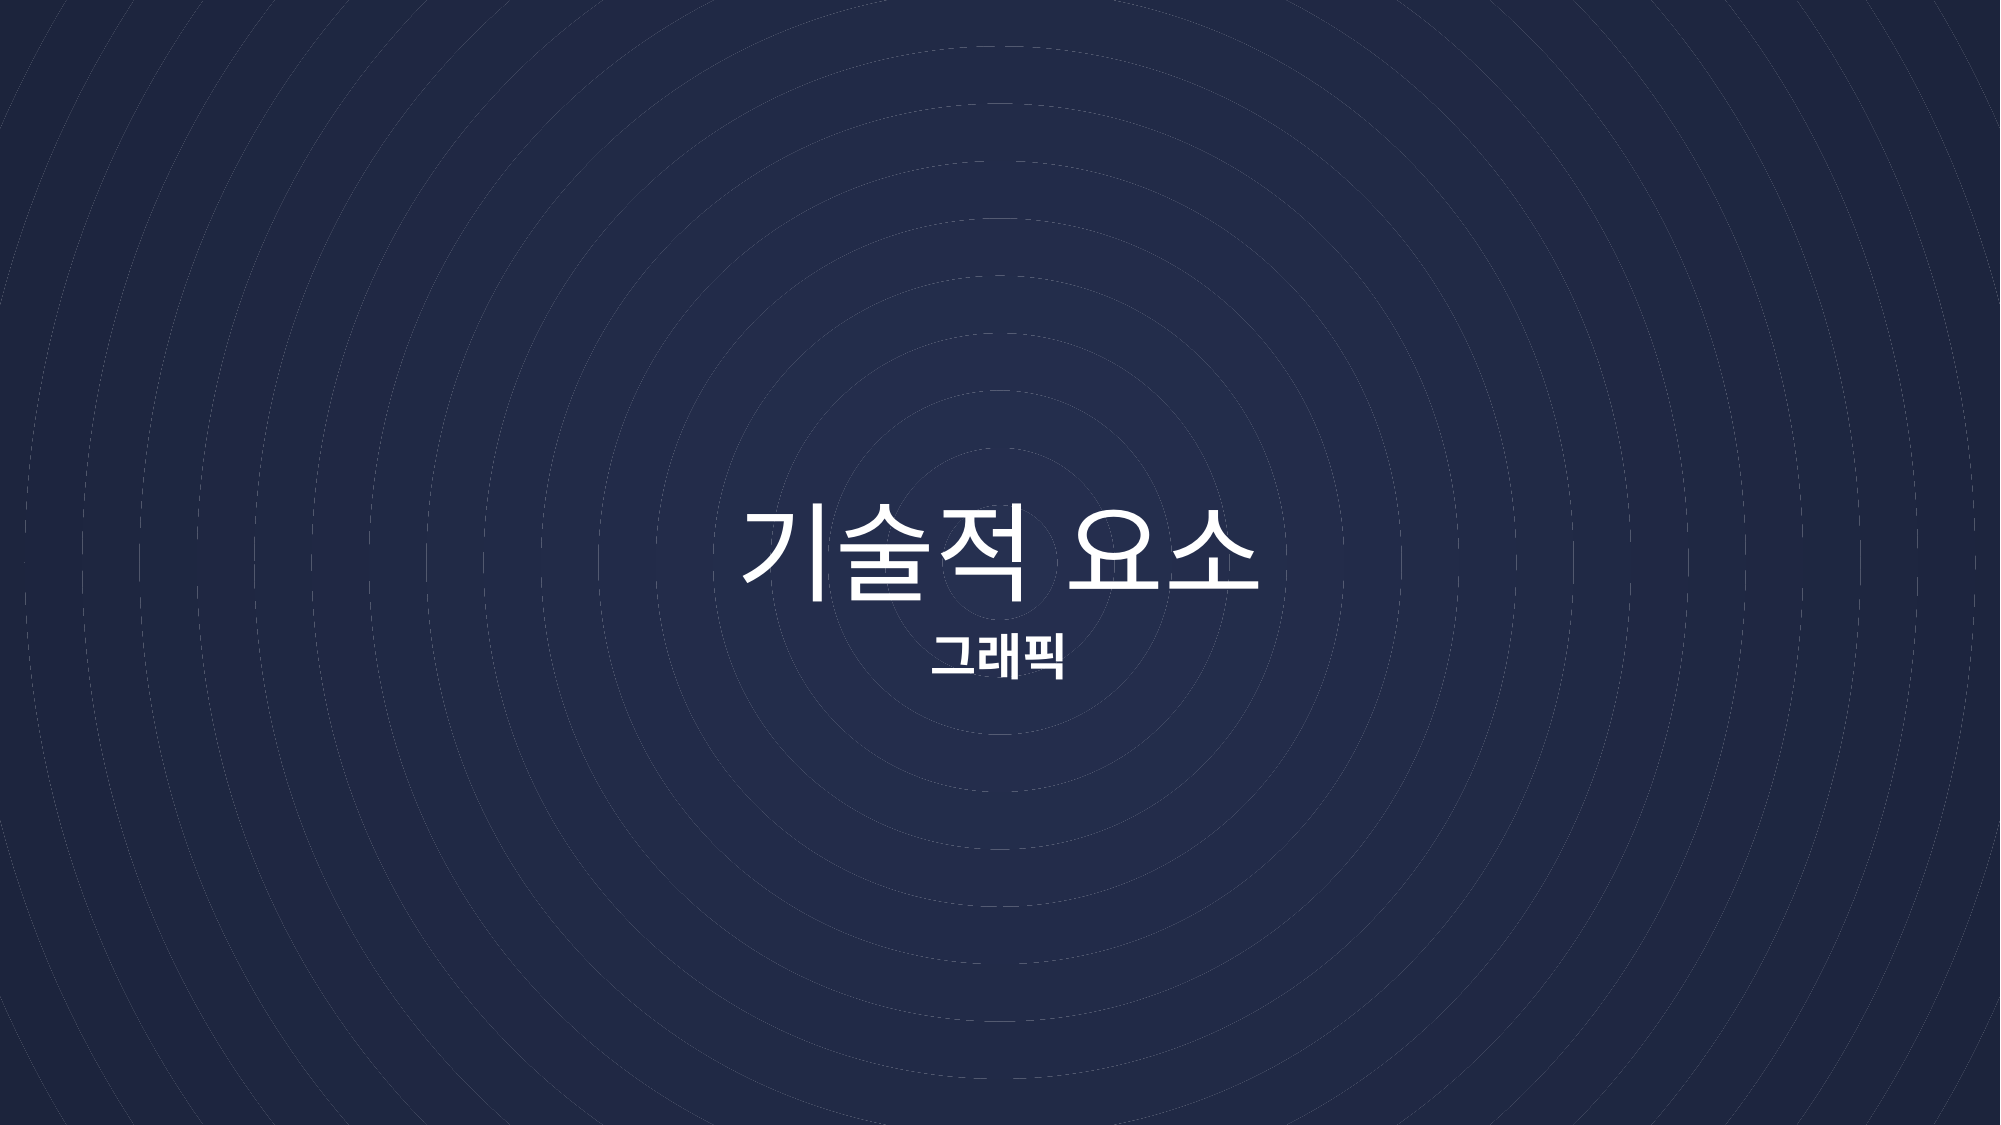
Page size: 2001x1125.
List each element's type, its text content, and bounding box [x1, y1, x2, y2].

list 그래픽 [249, 624, 1750, 813]
title 기술적 요소 [249, 187, 1750, 624]
